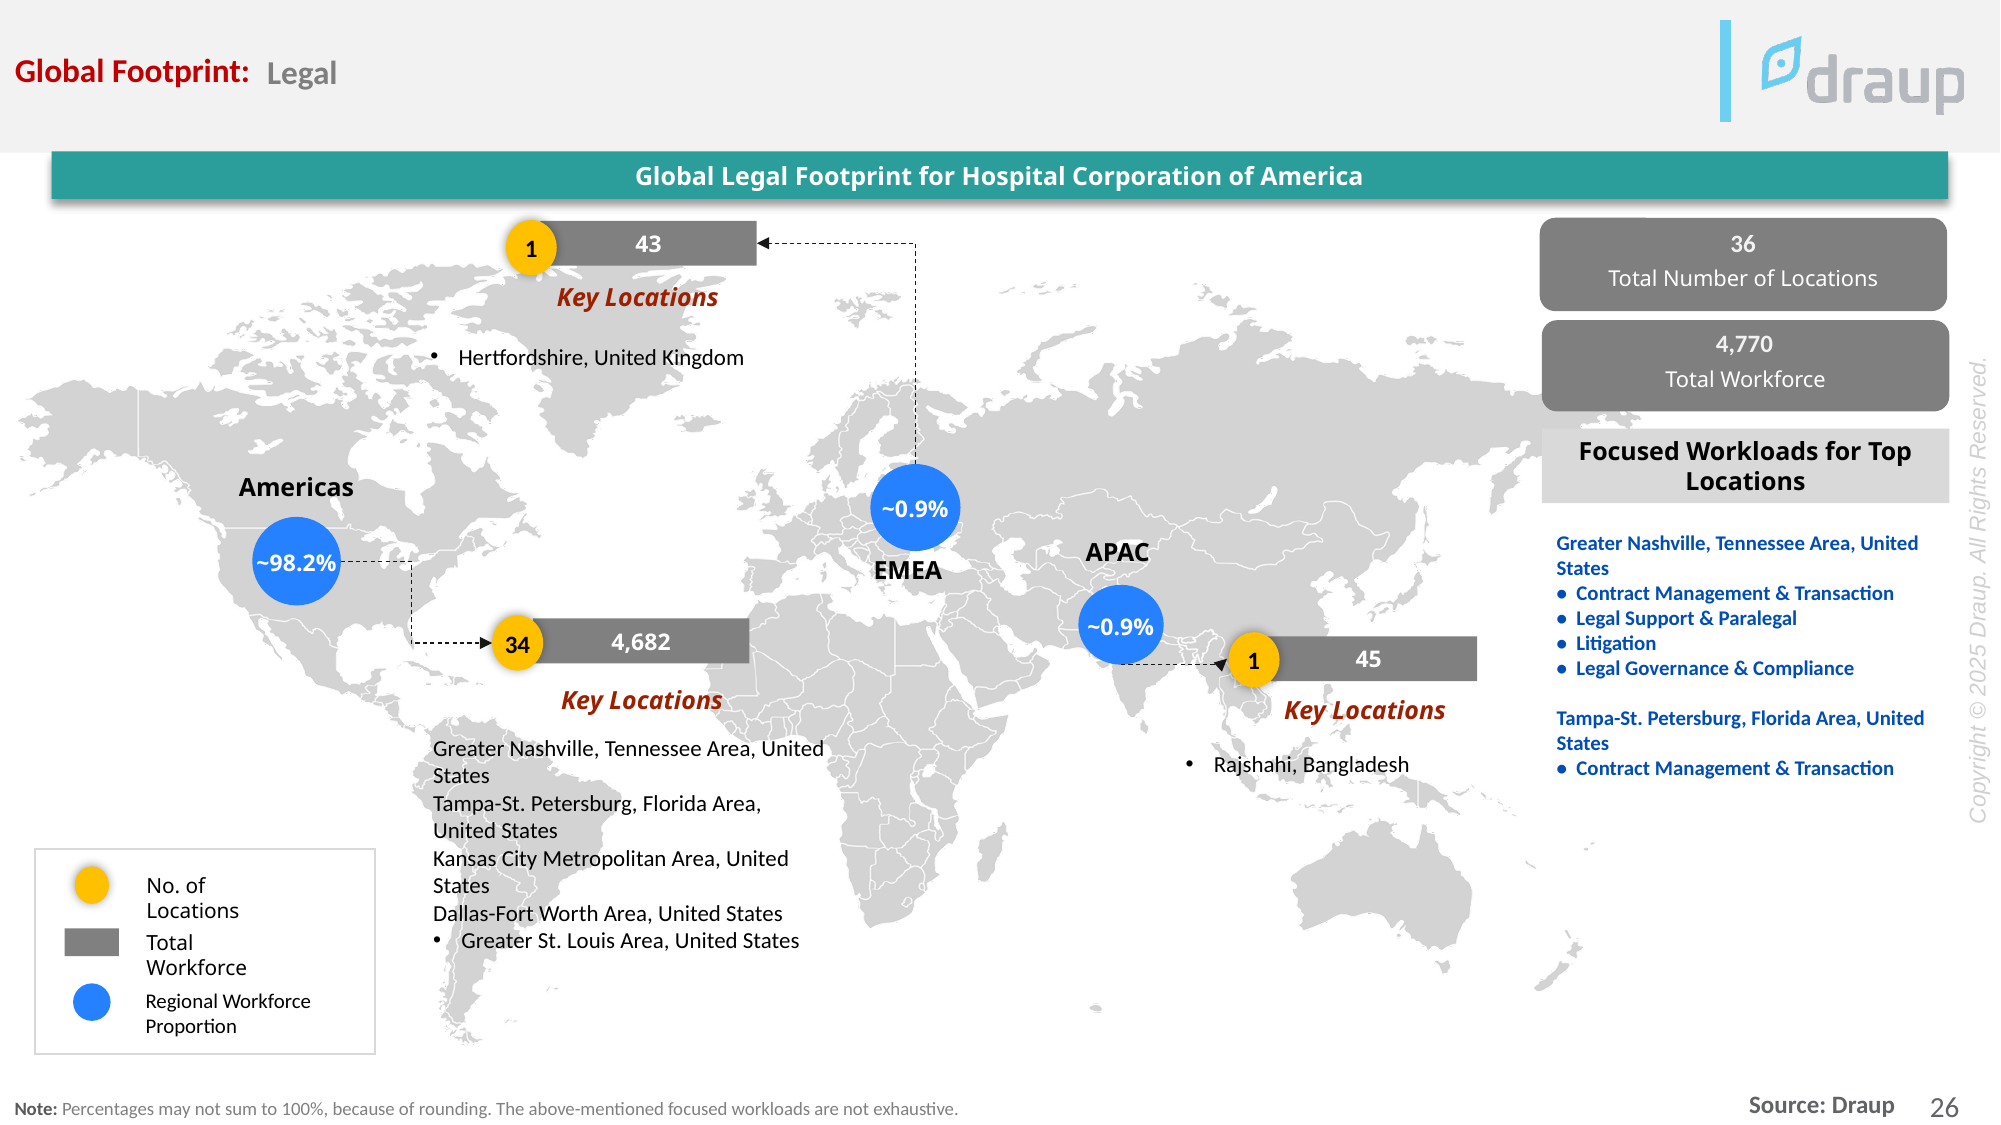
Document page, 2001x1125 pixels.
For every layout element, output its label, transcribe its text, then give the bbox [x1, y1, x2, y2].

text_box 4,770 [1662, 320, 1948, 365]
text_box Legal [252, 3, 1701, 144]
text_box Global Footprint: [0, 2, 1676, 143]
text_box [340, 561, 493, 643]
text_box 36 [1662, 220, 1945, 265]
text_box Global Legal Footprint for Hospital Corporation of America [51, 151, 1949, 199]
text_box Total Workforce [1662, 327, 1951, 413]
picture [0, 215, 1662, 1052]
text_box Total Number of Locations [1662, 223, 1949, 313]
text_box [725, 274, 947, 433]
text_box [1170, 608, 1177, 715]
text_box Focused Workloads for Top Locations [1662, 428, 1950, 504]
text_box Greater Nashville, Tennessee Area, United States • Contract Management & Transaction • Legal Support & Paralegal • Litigation • Legal Governance & Compliance Tampa-St. Petersburg, Florida Area, United States • Contract Management & Transaction [1541, 522, 1950, 1078]
text_box Note: Percentages may not sum to 100%, because of rounding. The above-mentioned focused workloads are not exhaustive. [0, 1089, 1894, 1125]
text_box Total Number of Locations [1662, 216, 1942, 220]
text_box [34, 848, 375, 1055]
